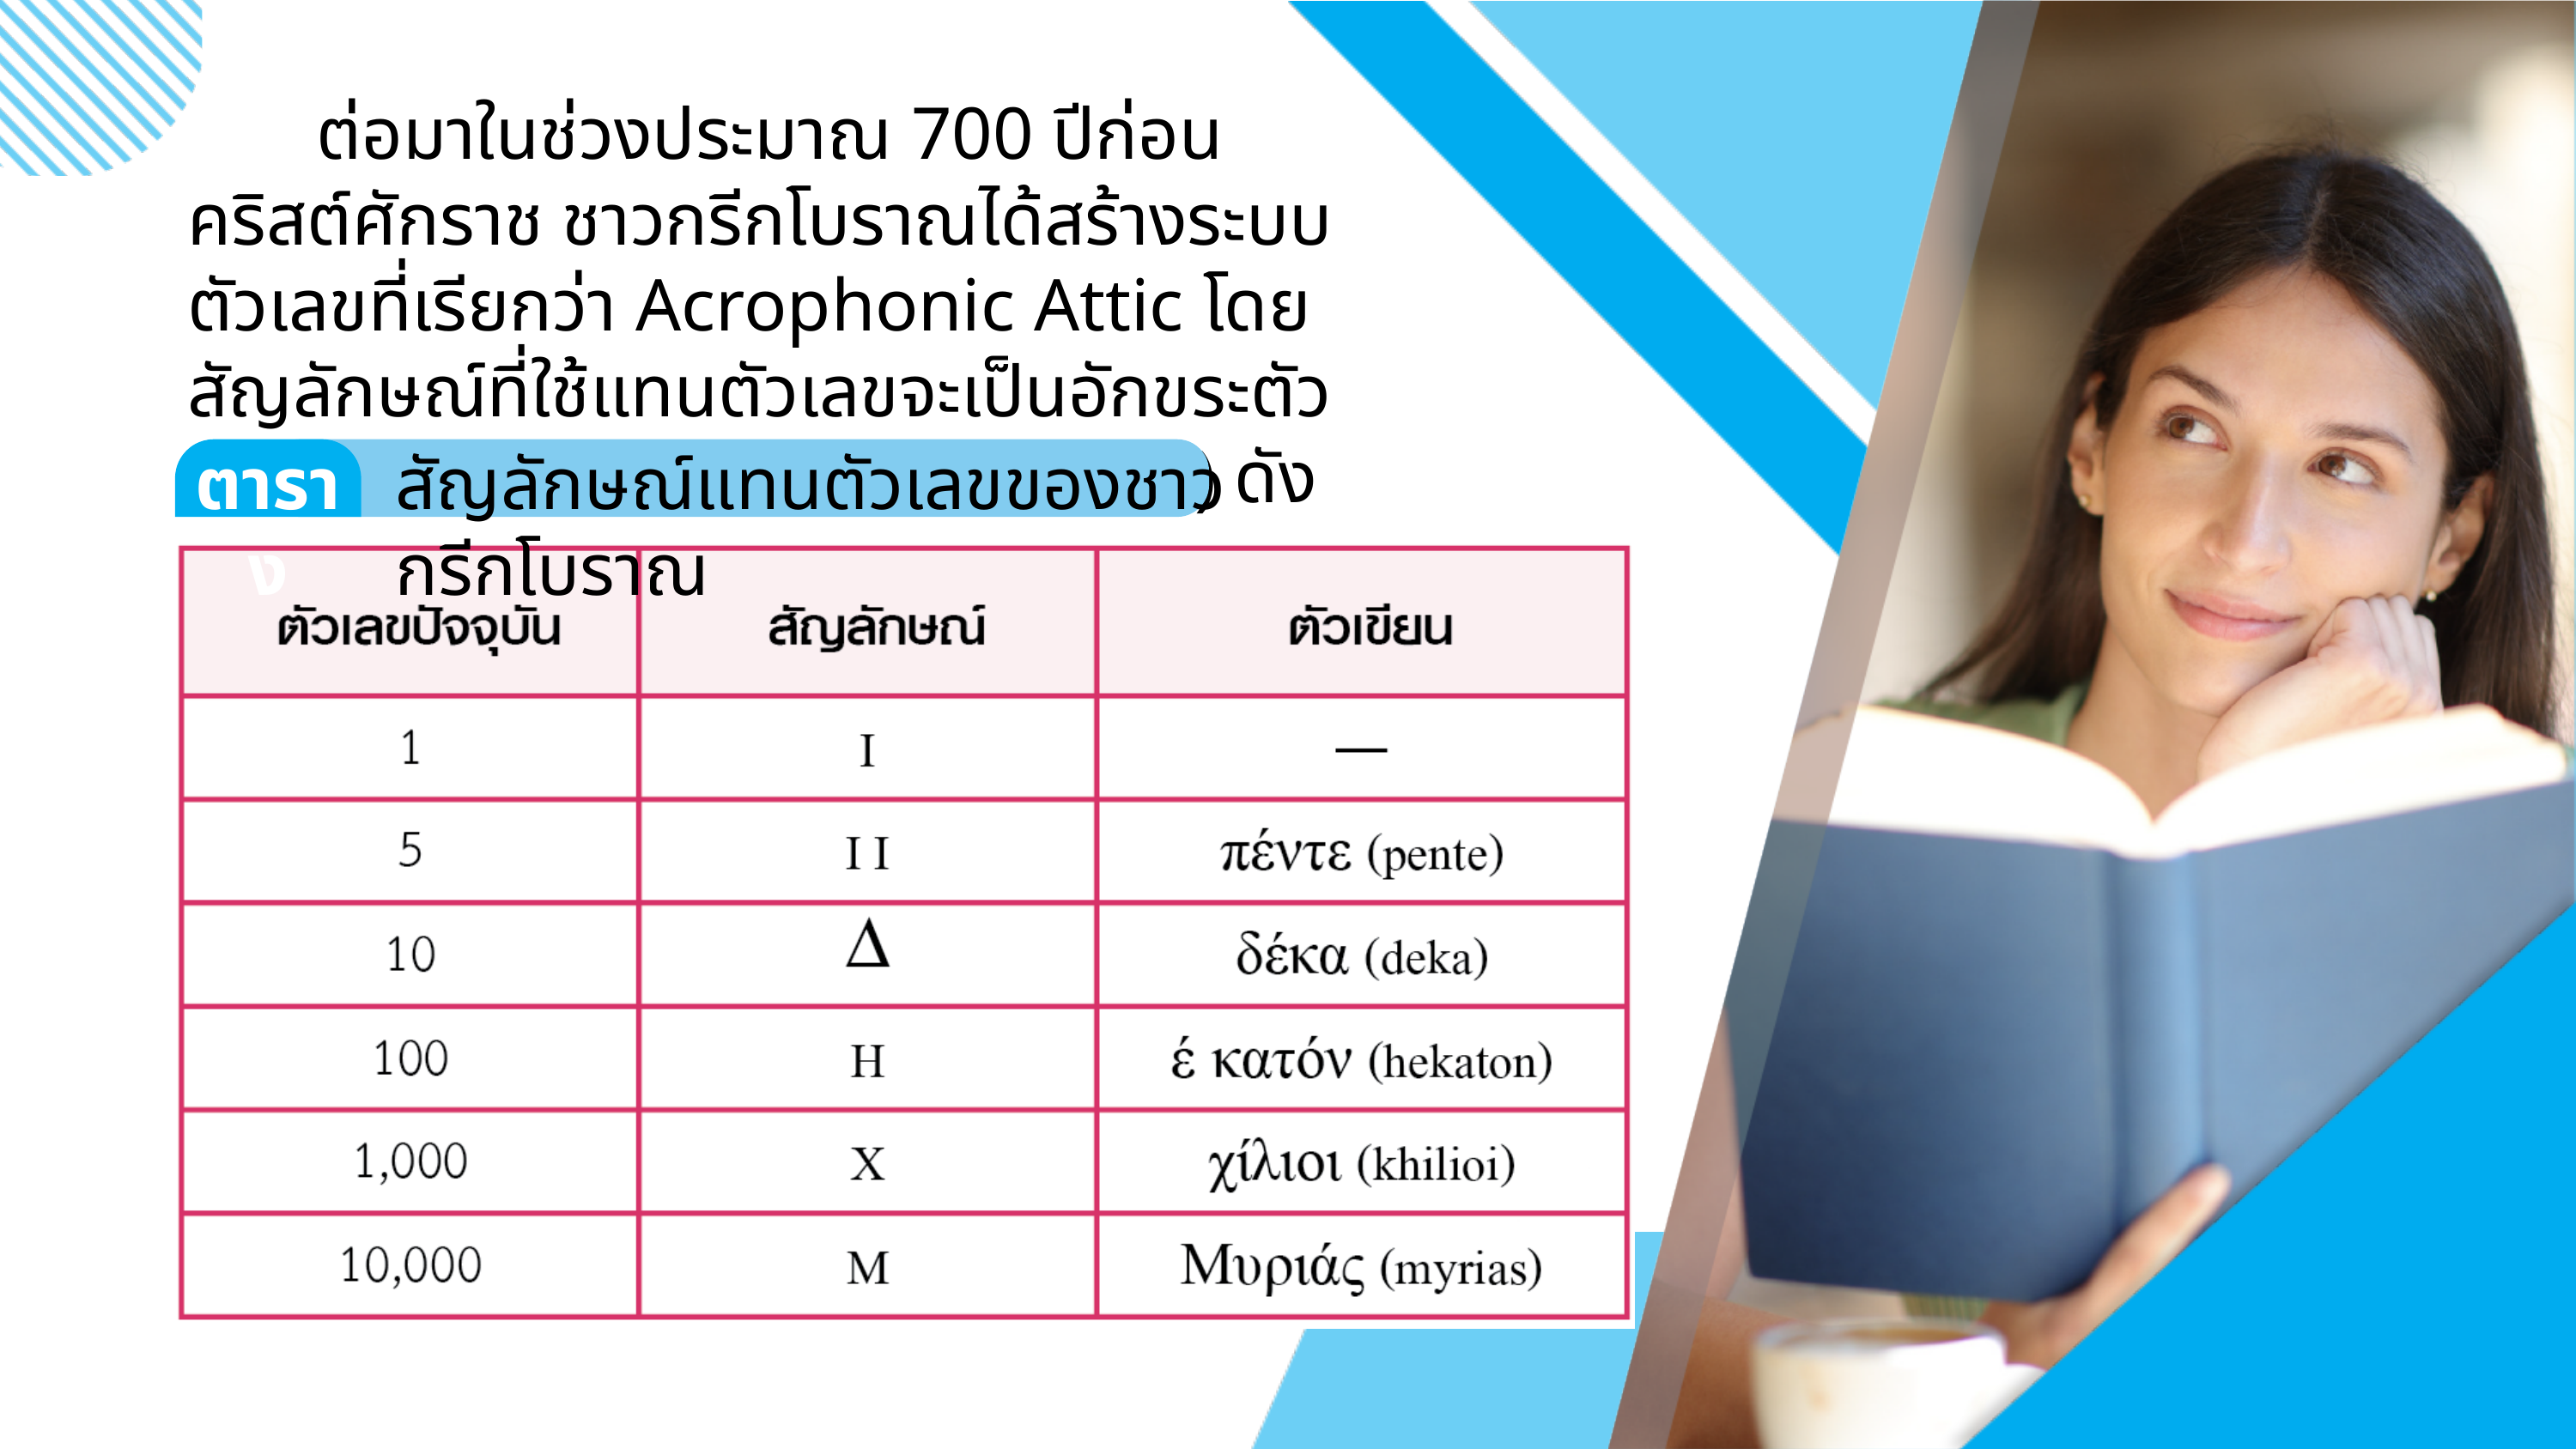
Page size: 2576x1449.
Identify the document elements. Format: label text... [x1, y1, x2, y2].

text_box ต่อมาในช่วงประมาณ 700 ปีก่อนคริสต์ศักราช ชาวกรีกโบราณได้สร้างระบบตัวเลขที่เรียกว่า Acrophonic Attic โดยสัญลักษณ์ที่ใช้แทนตัวเลขจะเป็นอักขระตัวแรกของคำอ่านของตัวเลข (ยกเว้น 1) ดังตาราง [174, 81, 1246, 431]
picture [0, 0, 203, 176]
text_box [174, 432, 1253, 532]
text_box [1250, 0, 2576, 1449]
picture [174, 541, 1636, 1329]
